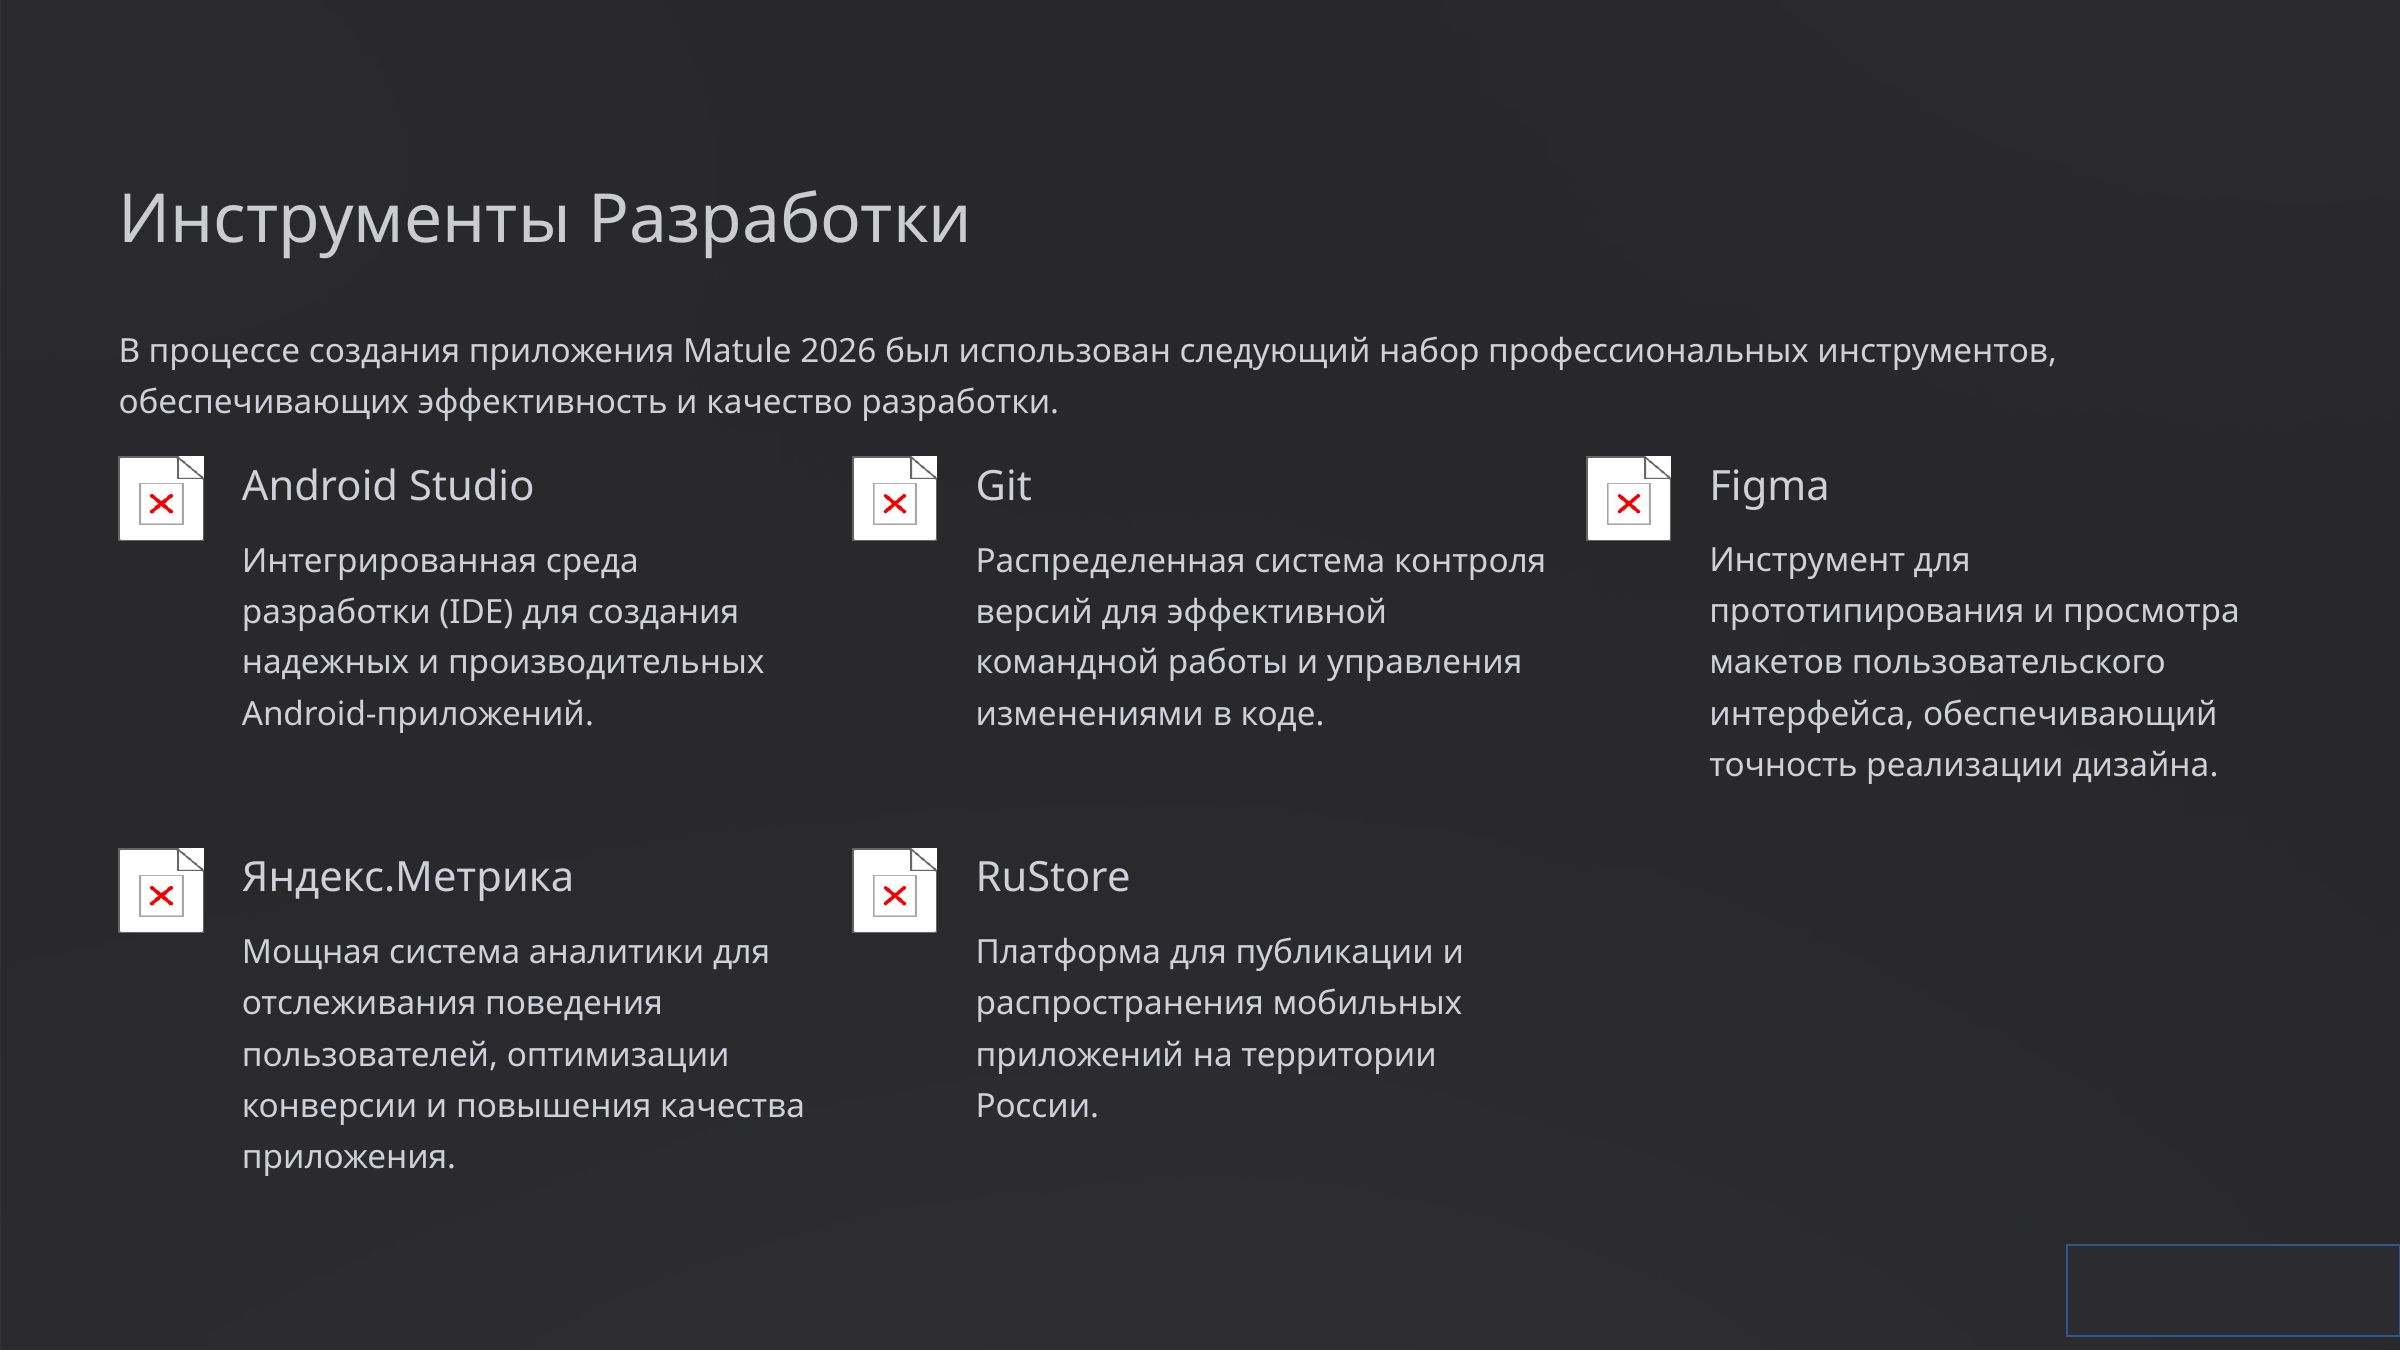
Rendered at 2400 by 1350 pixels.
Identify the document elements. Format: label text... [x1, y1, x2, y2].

text_box Инструменты Разработки [118, 171, 962, 257]
picture [118, 848, 204, 933]
text_box Мощная система аналитики для отслеживания поведения пользователей, оптимизации конверсии и повышения качества приложения. [241, 919, 814, 1179]
text_box Git [975, 456, 1400, 510]
text_box В процессе создания приложения Matule 2026 был использован следующий набор профессиональных инструментов, обеспечивающих эффективность и качество разработки. [118, 317, 2282, 422]
text_box RuStore [975, 848, 1400, 902]
text_box Figma [1709, 456, 2133, 510]
text_box Яндекс.Метрика [241, 848, 666, 902]
picture [1586, 456, 1671, 541]
text_box Платформа для публикации и распространения мобильных приложений на территории России. [975, 919, 1548, 1127]
text_box Интегрированная среда разработки (IDE) для создания надежных и производительных Android-приложений. [241, 527, 814, 735]
text_box [2066, 1244, 2400, 1337]
text_box Инструмент для прототипирования и просмотра макетов пользовательского интерфейса, обеспечивающий точность реализации дизайна. [1709, 527, 2282, 787]
picture [852, 456, 937, 541]
text_box Android Studio [241, 456, 666, 510]
picture [852, 848, 937, 933]
picture [118, 456, 204, 541]
text_box Распределенная система контроля версий для эффективной командной работы и управления изменениями в коде. [975, 527, 1548, 735]
